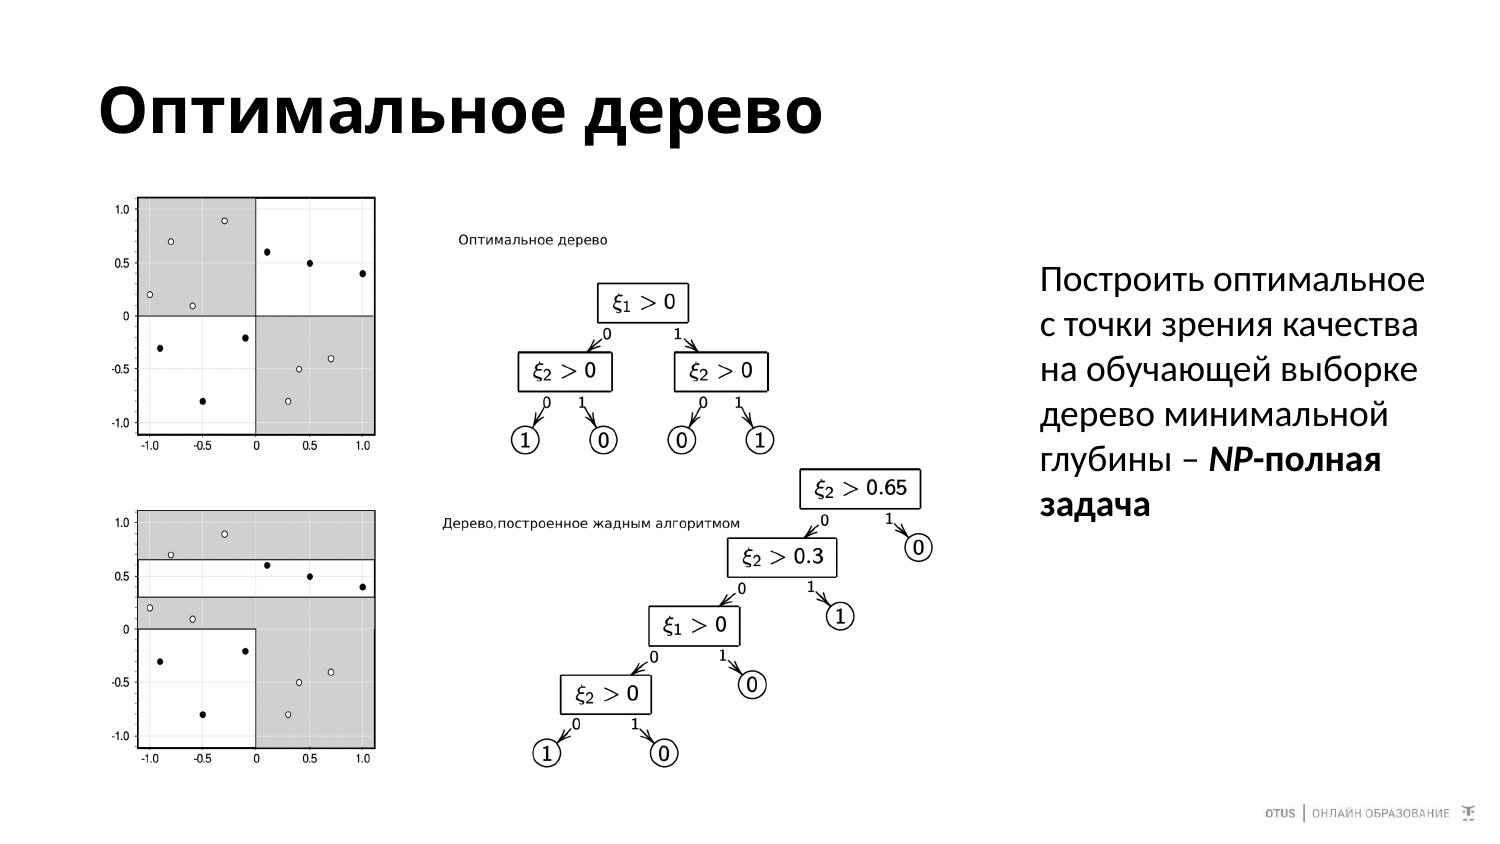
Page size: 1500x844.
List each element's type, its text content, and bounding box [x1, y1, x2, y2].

title Оптимальное дерево [82, 54, 1480, 234]
text_box Построить оптимальное с точки зрения качества на обучающей выборке дерево минимальной глубины – NP-полная задача [1076, 246, 1455, 532]
picture [1262, 799, 1475, 825]
picture [112, 171, 1072, 811]
